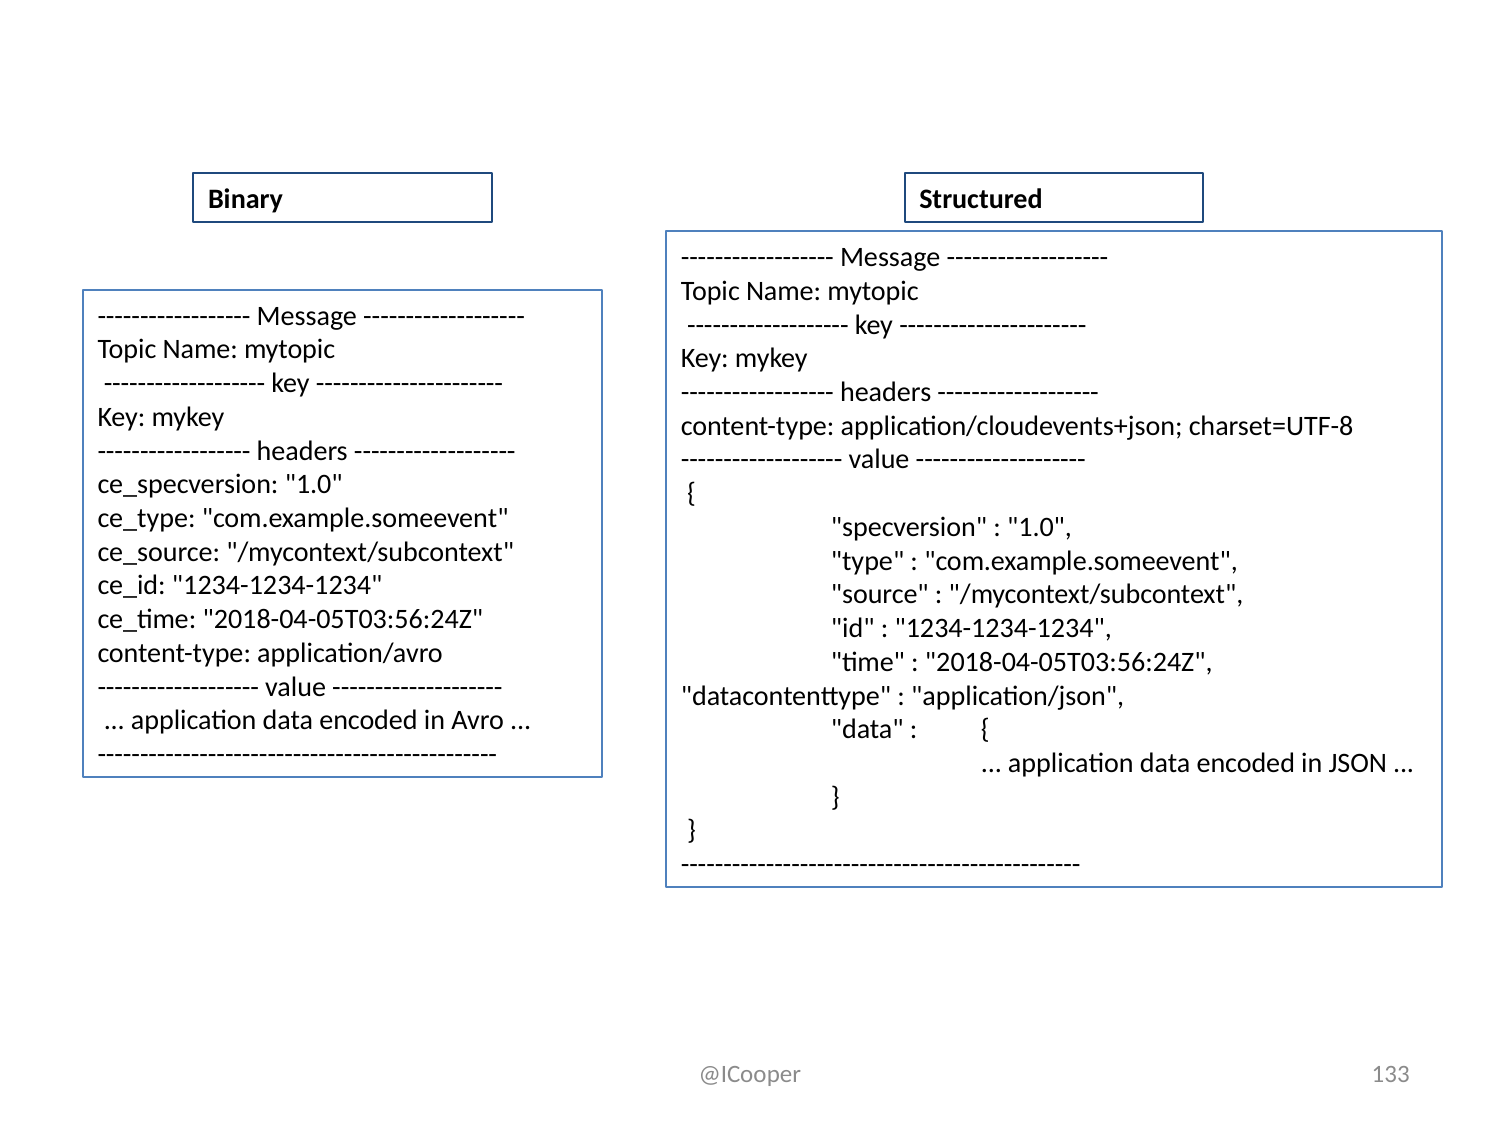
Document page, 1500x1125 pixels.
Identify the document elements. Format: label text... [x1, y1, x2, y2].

text_box ------------------ Message ------------------- Topic Name: mytopic ------------------- key ---------------------- Key: mykey ------------------ headers ------------------- ce_specversion: "1.0" ce_type: "com.example.someevent" ce_source: "/mycontext/subcontext" ce_id: "1234-1234-1234" ce_time: "2018-04-05T03:56:24Z" content-type: application/avro ------------------- value -------------------- ... application data encoded in Avro ... ----------------------------------------------- [82, 289, 603, 777]
slide_number 133 [1074, 1042, 1425, 1103]
text_box Binary [193, 173, 492, 222]
footer @ICooper [512, 1042, 988, 1103]
text_box Structured [904, 173, 1204, 222]
text_box ------------------ Message ------------------- Topic Name: mytopic ------------------- key ---------------------- Key: mykey ------------------ headers ------------------- content-type: application/cloudevents+json; charset=UTF-8 ------------------- value -------------------- { "specversion" : "1.0", "type" : "com.example.someevent", "source" : "/mycontext/subcontext", "id" : "1234-1234-1234", "time" : "2018-04-05T03:56:24Z", "datacontenttype" : "application/json", "data" : { ... application data encoded in JSON ... } } ----------------------------------------------- [666, 231, 1442, 887]
